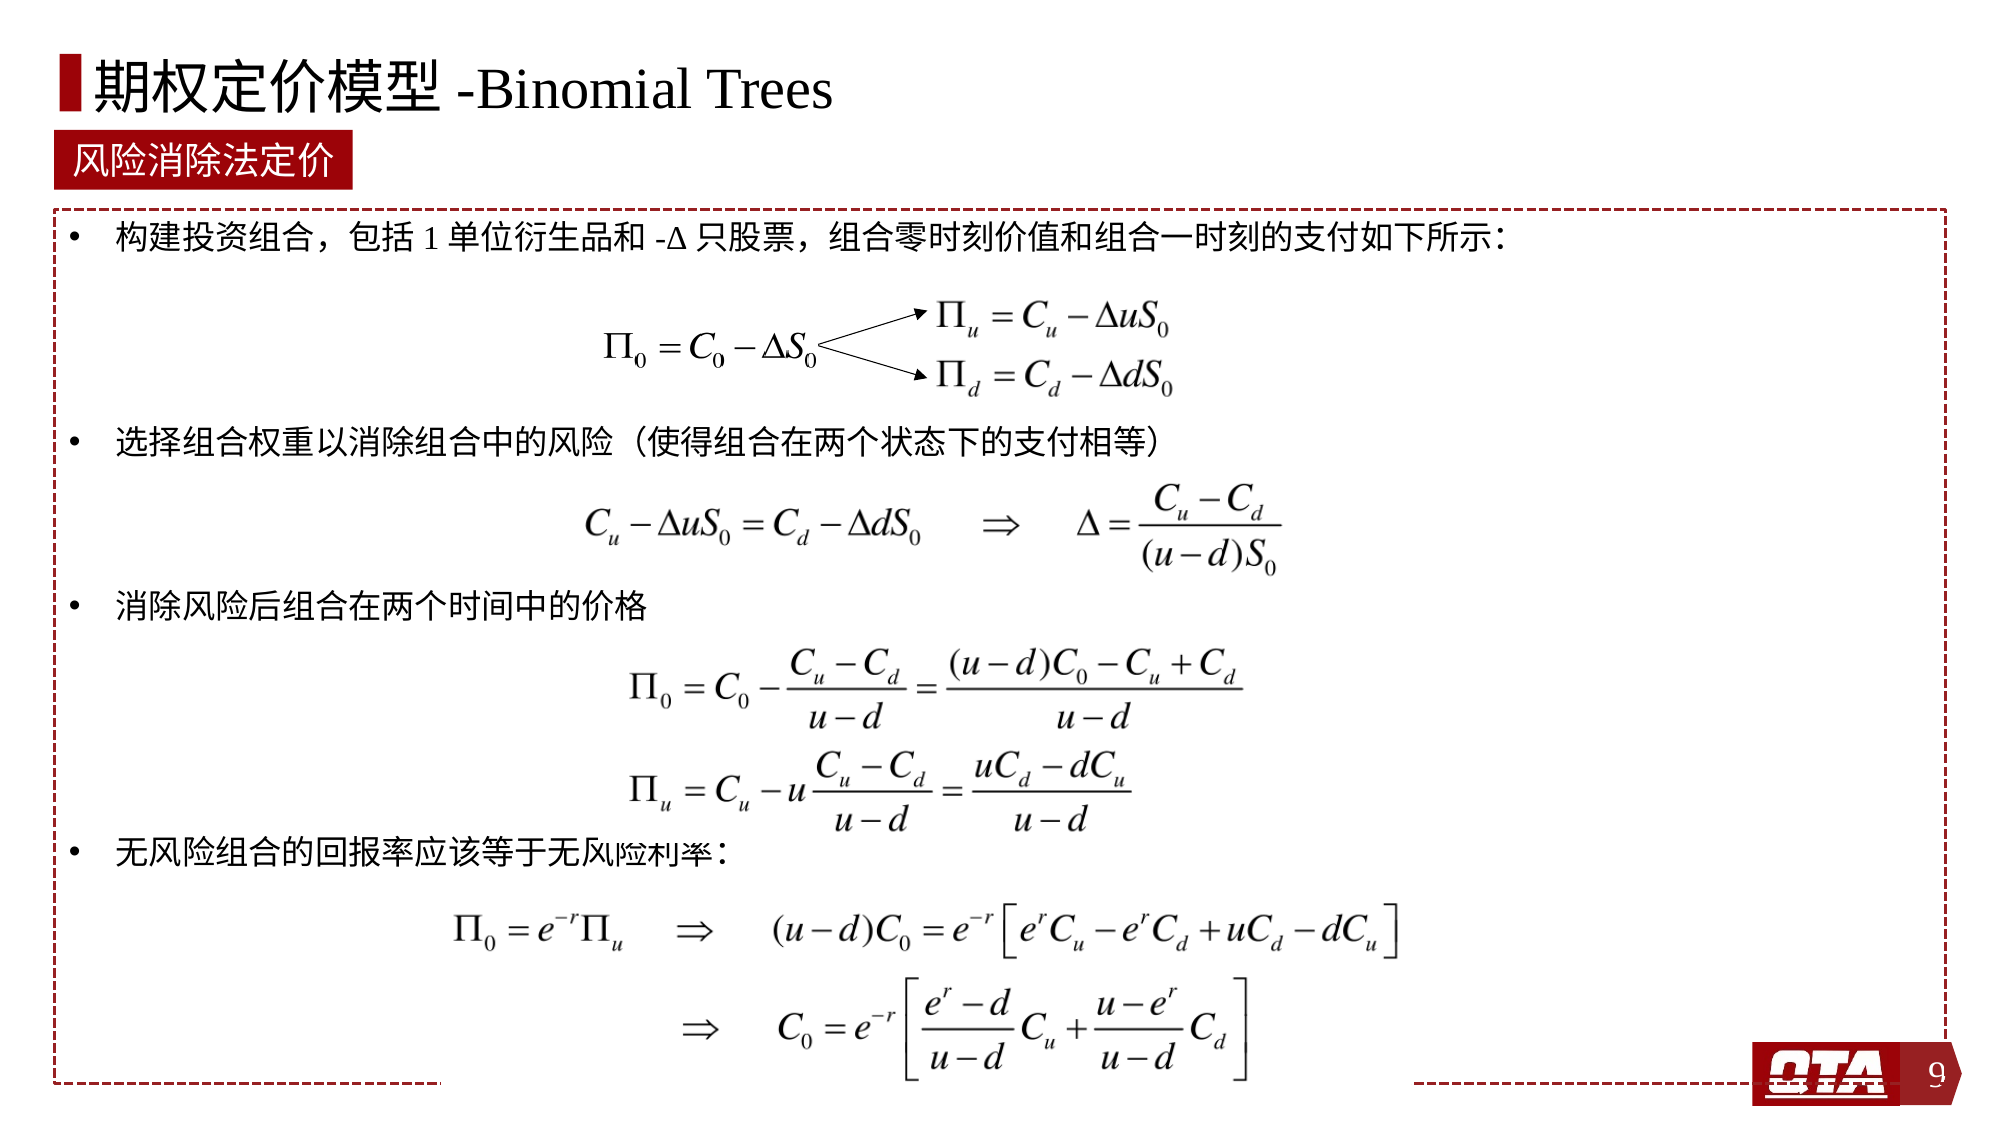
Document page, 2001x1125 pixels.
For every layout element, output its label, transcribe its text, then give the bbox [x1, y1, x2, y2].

picture [598, 635, 1255, 843]
picture [926, 290, 1181, 403]
picture [555, 467, 1297, 585]
slide_number 9 [1511, 1042, 1962, 1103]
text_box 风险消除法定价 [54, 129, 353, 190]
picture [441, 899, 1411, 1087]
text_box 构建投资组合，包括1单位衍生品和-Δ只股票，组合零时刻价值和组合一时刻的支付如下所示： 选择组合权重以消除组合中的风险（使得组合在两个状态下的支付相等） 消除风险后组合在两个时间中的价格 无风险组合的回报率应该等于无风险利率： [54, 209, 1946, 1084]
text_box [818, 310, 928, 345]
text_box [818, 345, 928, 379]
title 期权定价模型-Binomial Trees [78, 0, 1775, 174]
picture [594, 324, 818, 372]
